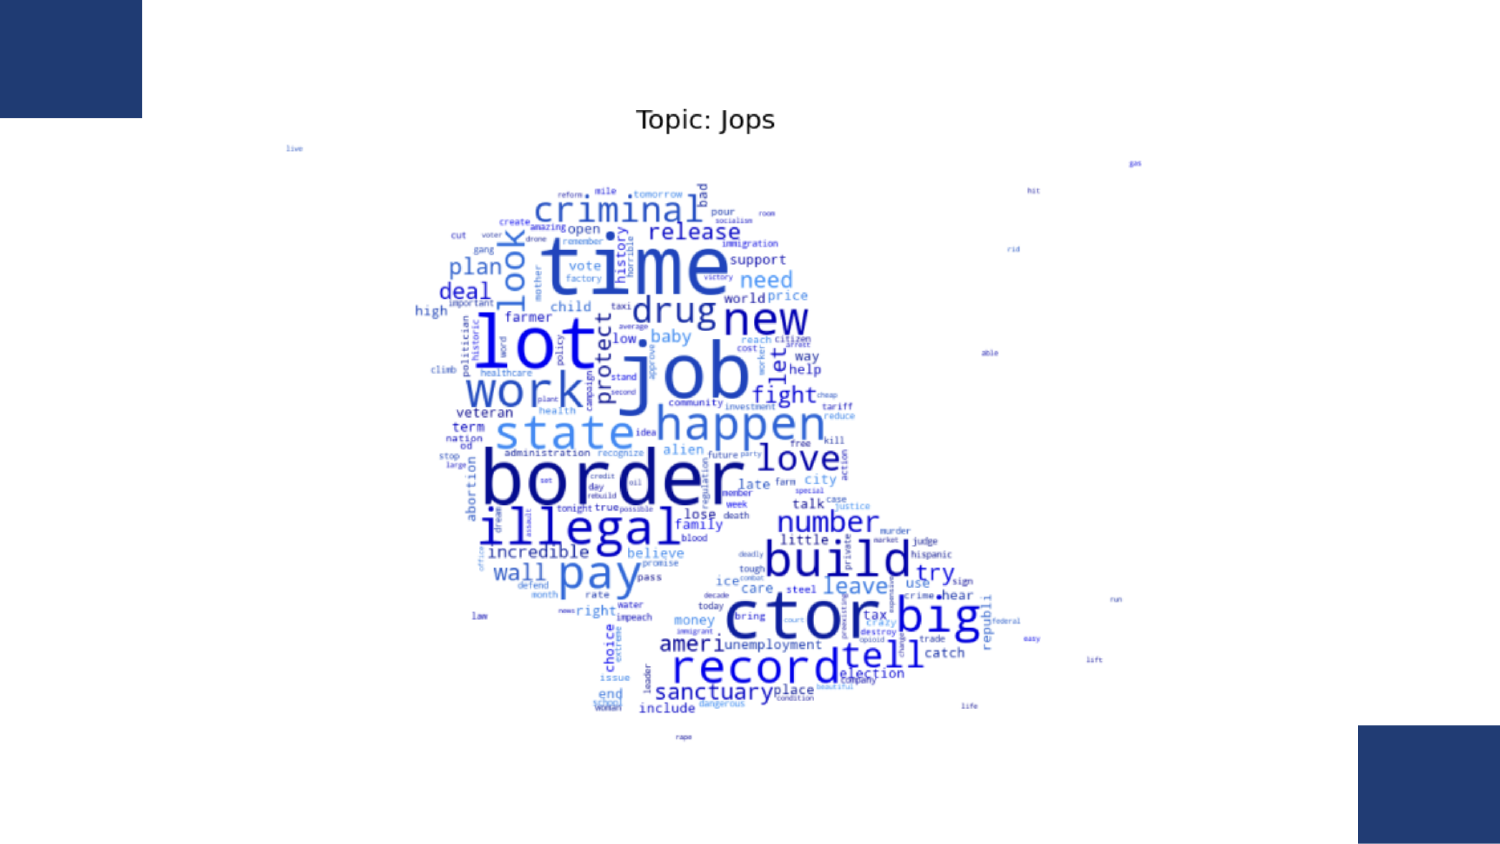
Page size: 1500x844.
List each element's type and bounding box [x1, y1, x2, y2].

text_box [0, 0, 143, 119]
picture [180, 94, 1329, 785]
text_box [1358, 725, 1500, 844]
